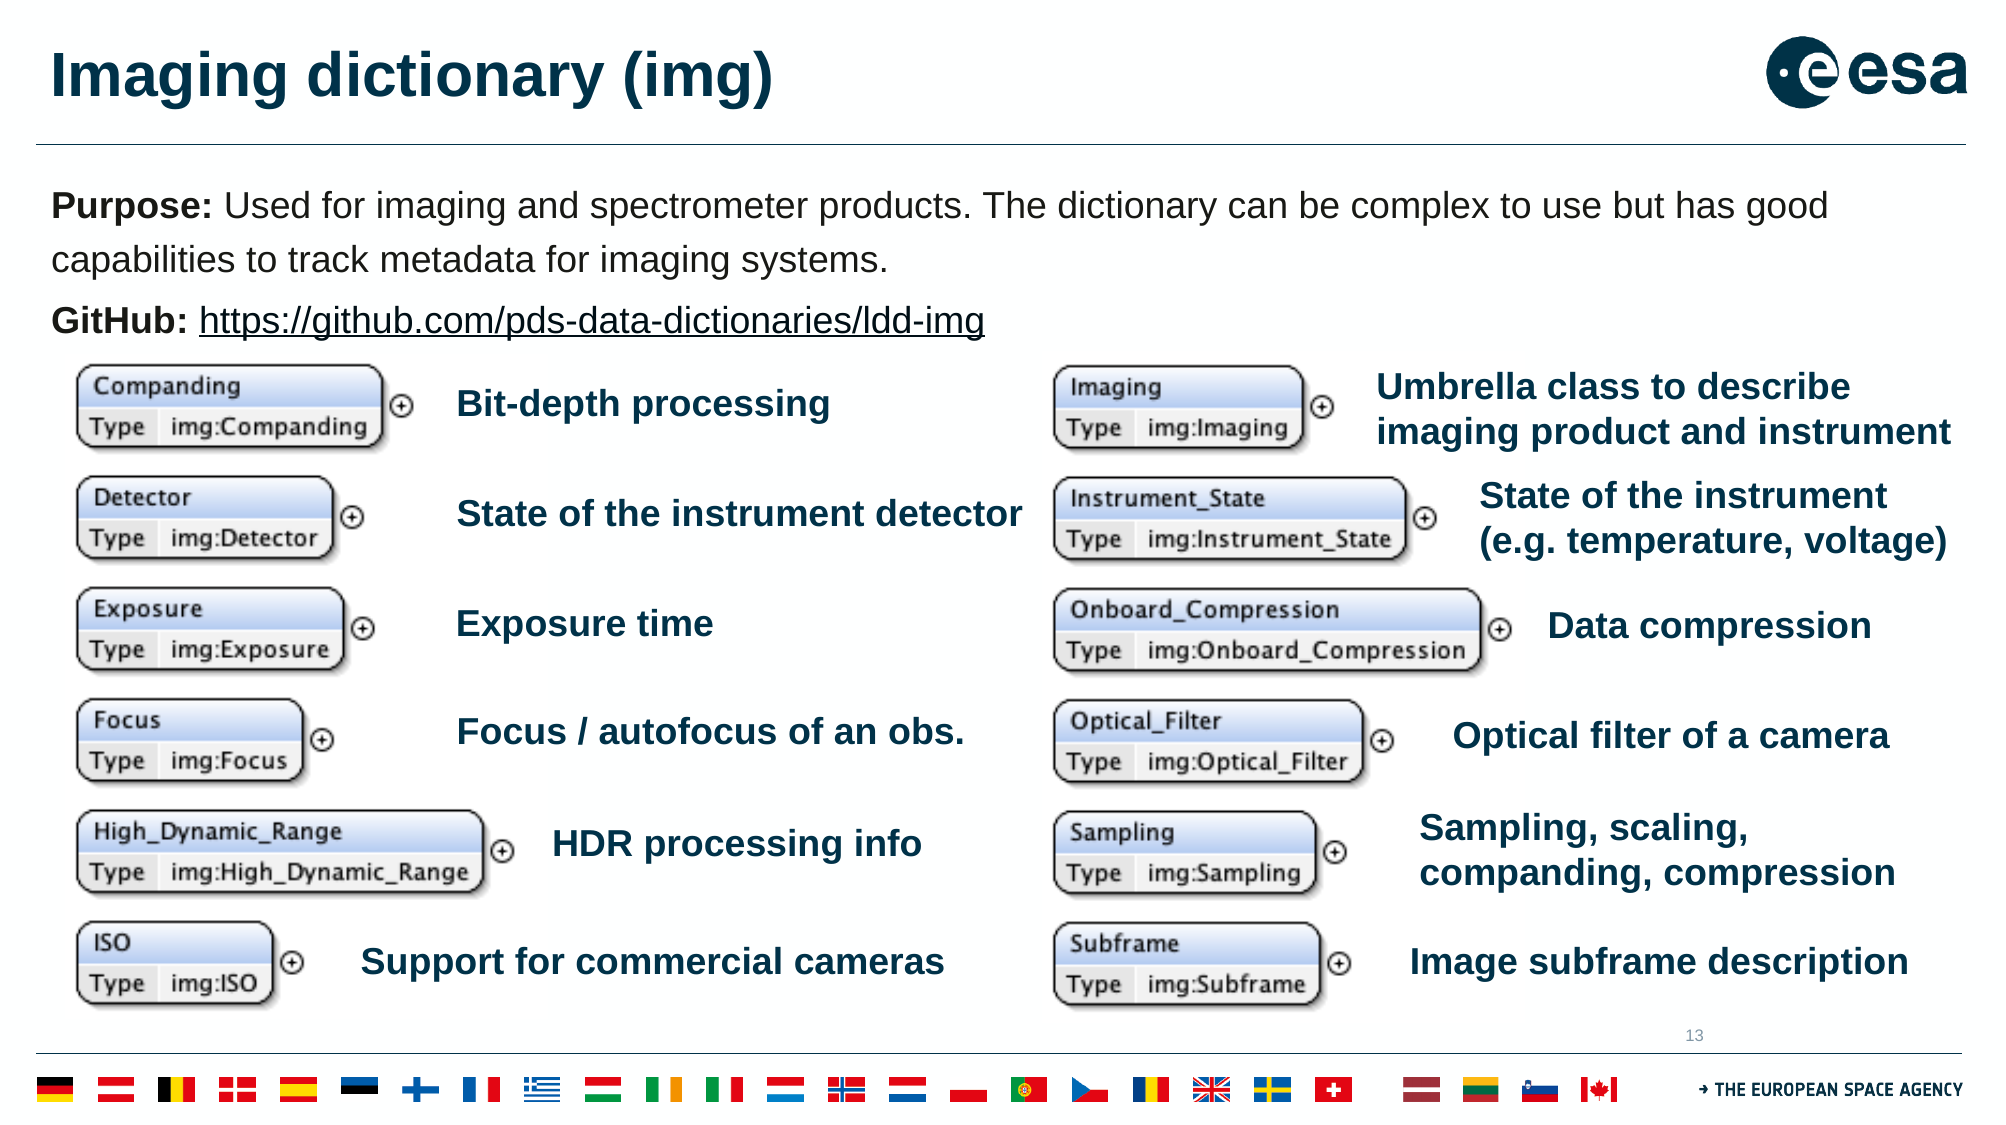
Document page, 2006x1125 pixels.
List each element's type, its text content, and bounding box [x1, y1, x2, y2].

picture [889, 1077, 926, 1102]
picture [524, 1077, 560, 1102]
list Purpose: Used for imaging and spectrometer products. The dictionary can be complex to use but has good capabilities to track metadata for imaging systems. GitHub: https://github.com/pds-data-dictionaries/ldd-img [36, 165, 1966, 1019]
picture [98, 1077, 134, 1102]
title Imaging dictionary (img) [35, 25, 1694, 119]
picture [37, 1077, 73, 1102]
picture [1041, 350, 1526, 1023]
text_box Exposure time [553, 591, 730, 652]
text_box Focus / autofocus of an obs. [553, 699, 981, 760]
picture [646, 1077, 682, 1102]
picture [1696, 1080, 1966, 1098]
text_box State of the instrument (e.g. temperature, voltage) [1530, 463, 1970, 569]
picture [280, 1077, 317, 1102]
picture [1694, 0, 2006, 180]
text_box State of the instrument detector [553, 482, 1036, 542]
picture [1011, 1077, 1047, 1102]
picture [1315, 1077, 1352, 1102]
text_box Bit-depth processing [553, 372, 847, 432]
picture [1522, 1077, 1558, 1102]
picture [341, 1077, 378, 1102]
picture [64, 354, 549, 1019]
picture [535, 958, 543, 970]
text_box Sampling, scaling, companding, compression [1530, 795, 1941, 901]
picture [219, 1077, 256, 1102]
picture [950, 1077, 987, 1102]
picture [767, 1077, 804, 1102]
text_box Umbrella class to describe imaging product and instrument [1529, 354, 1970, 460]
text_box HDR processing info [553, 811, 939, 872]
picture [585, 1077, 621, 1102]
text_box Support for commercial cameras [553, 929, 961, 989]
picture [158, 1077, 195, 1102]
picture [828, 1077, 865, 1102]
picture [402, 1077, 439, 1102]
picture [1193, 1077, 1230, 1102]
text_box Data compression [1532, 594, 1888, 654]
text_box Image subframe description [1530, 929, 1931, 989]
picture [1581, 1077, 1617, 1102]
picture [1254, 1077, 1291, 1102]
text_box Optical filter of a camera [1530, 703, 1905, 764]
picture [463, 1077, 500, 1102]
picture [1072, 1077, 1108, 1102]
picture [1133, 1077, 1169, 1102]
picture [706, 1077, 743, 1102]
picture [1403, 1077, 1440, 1102]
